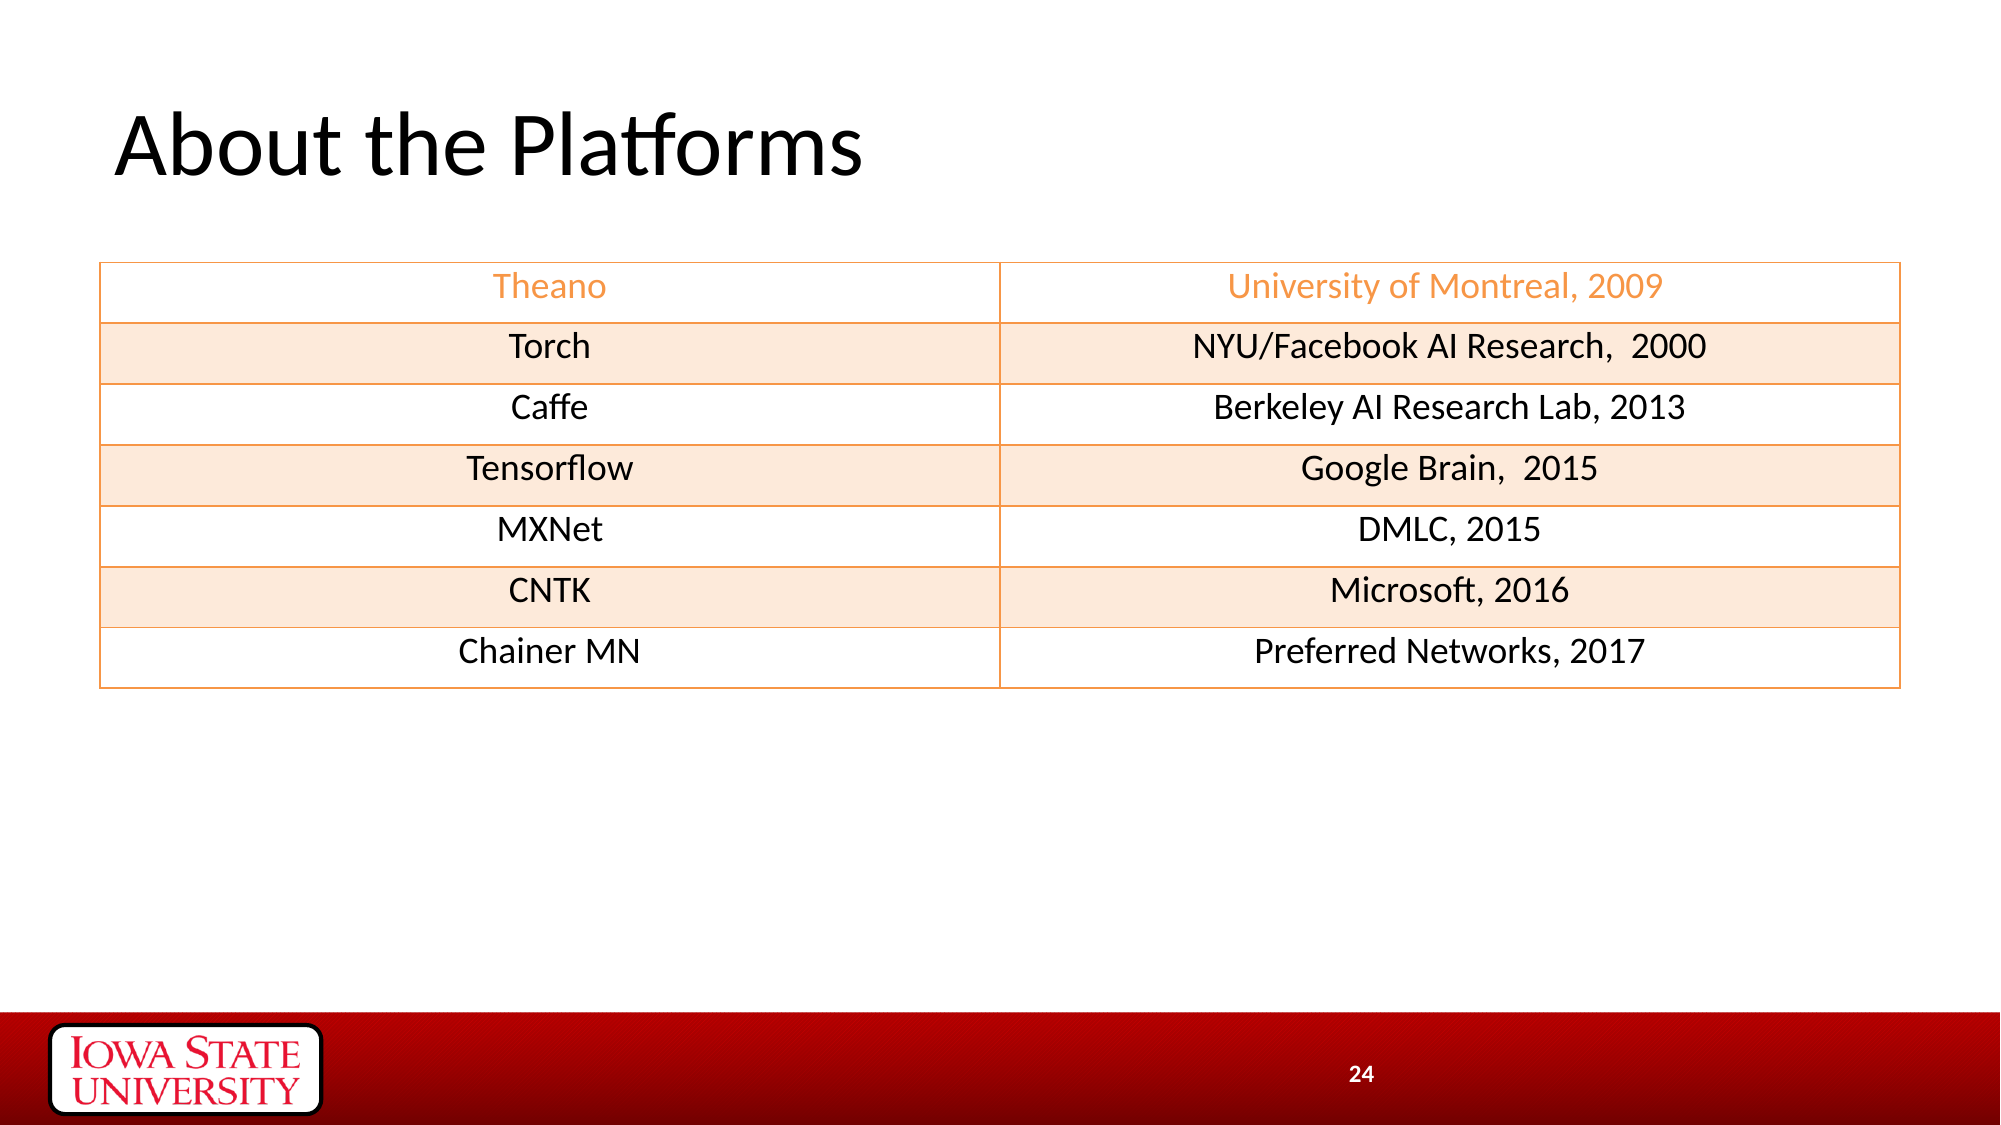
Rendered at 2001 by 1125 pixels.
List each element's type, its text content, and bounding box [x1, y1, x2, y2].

table_cell Tensorflow [101, 446, 999, 505]
table_cell Preferred Networks, 2017 [1001, 628, 1899, 687]
table_cell Caffe [101, 385, 999, 444]
table_cell Google Brain, 2015 [1001, 446, 1899, 505]
picture [71, 1035, 300, 1105]
table_cell Torch [101, 324, 999, 383]
table_header University of Montreal, 2009 [1001, 263, 1899, 322]
table_cell Microsoft, 2016 [1001, 568, 1899, 627]
table_cell CNTK [101, 568, 999, 627]
table_cell MXNet [101, 507, 999, 566]
table_cell NYU/Facebook AI Research, 2000 [1001, 324, 1899, 383]
title About the Platforms [99, 45, 1900, 233]
table_header Theano [101, 263, 999, 322]
slide_number 24 [1128, 1042, 1595, 1103]
table_cell Chainer MN [101, 628, 999, 687]
table_cell Berkeley AI Research Lab, 2013 [1001, 385, 1899, 444]
table_cell DMLC, 2015 [1001, 507, 1899, 566]
